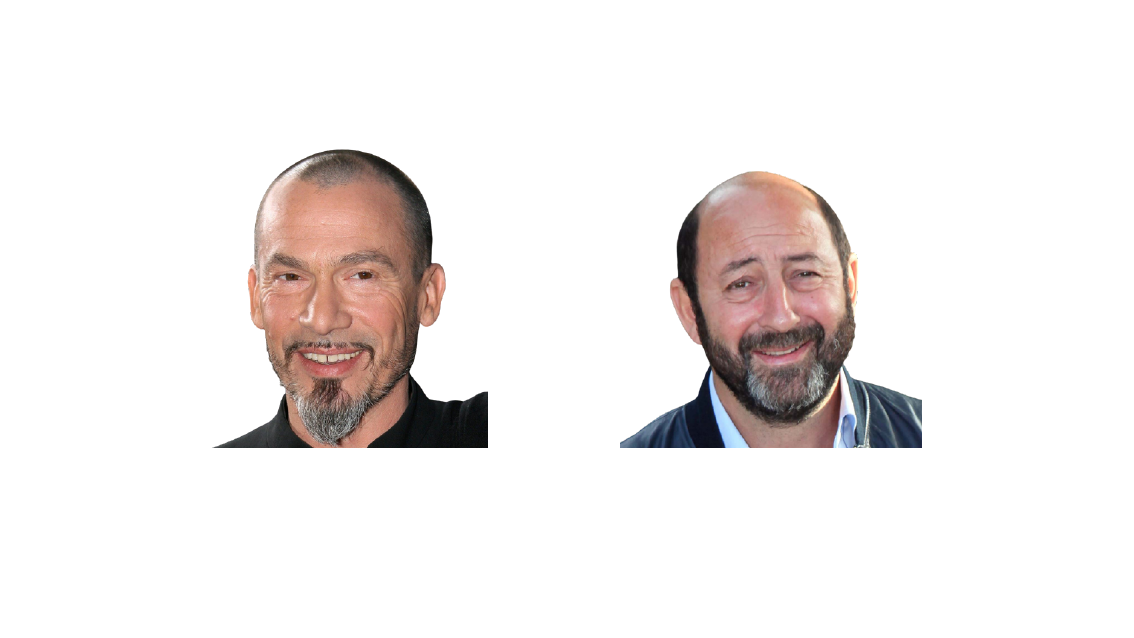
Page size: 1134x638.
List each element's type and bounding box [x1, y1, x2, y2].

picture [186, 146, 488, 448]
picture [620, 146, 922, 448]
